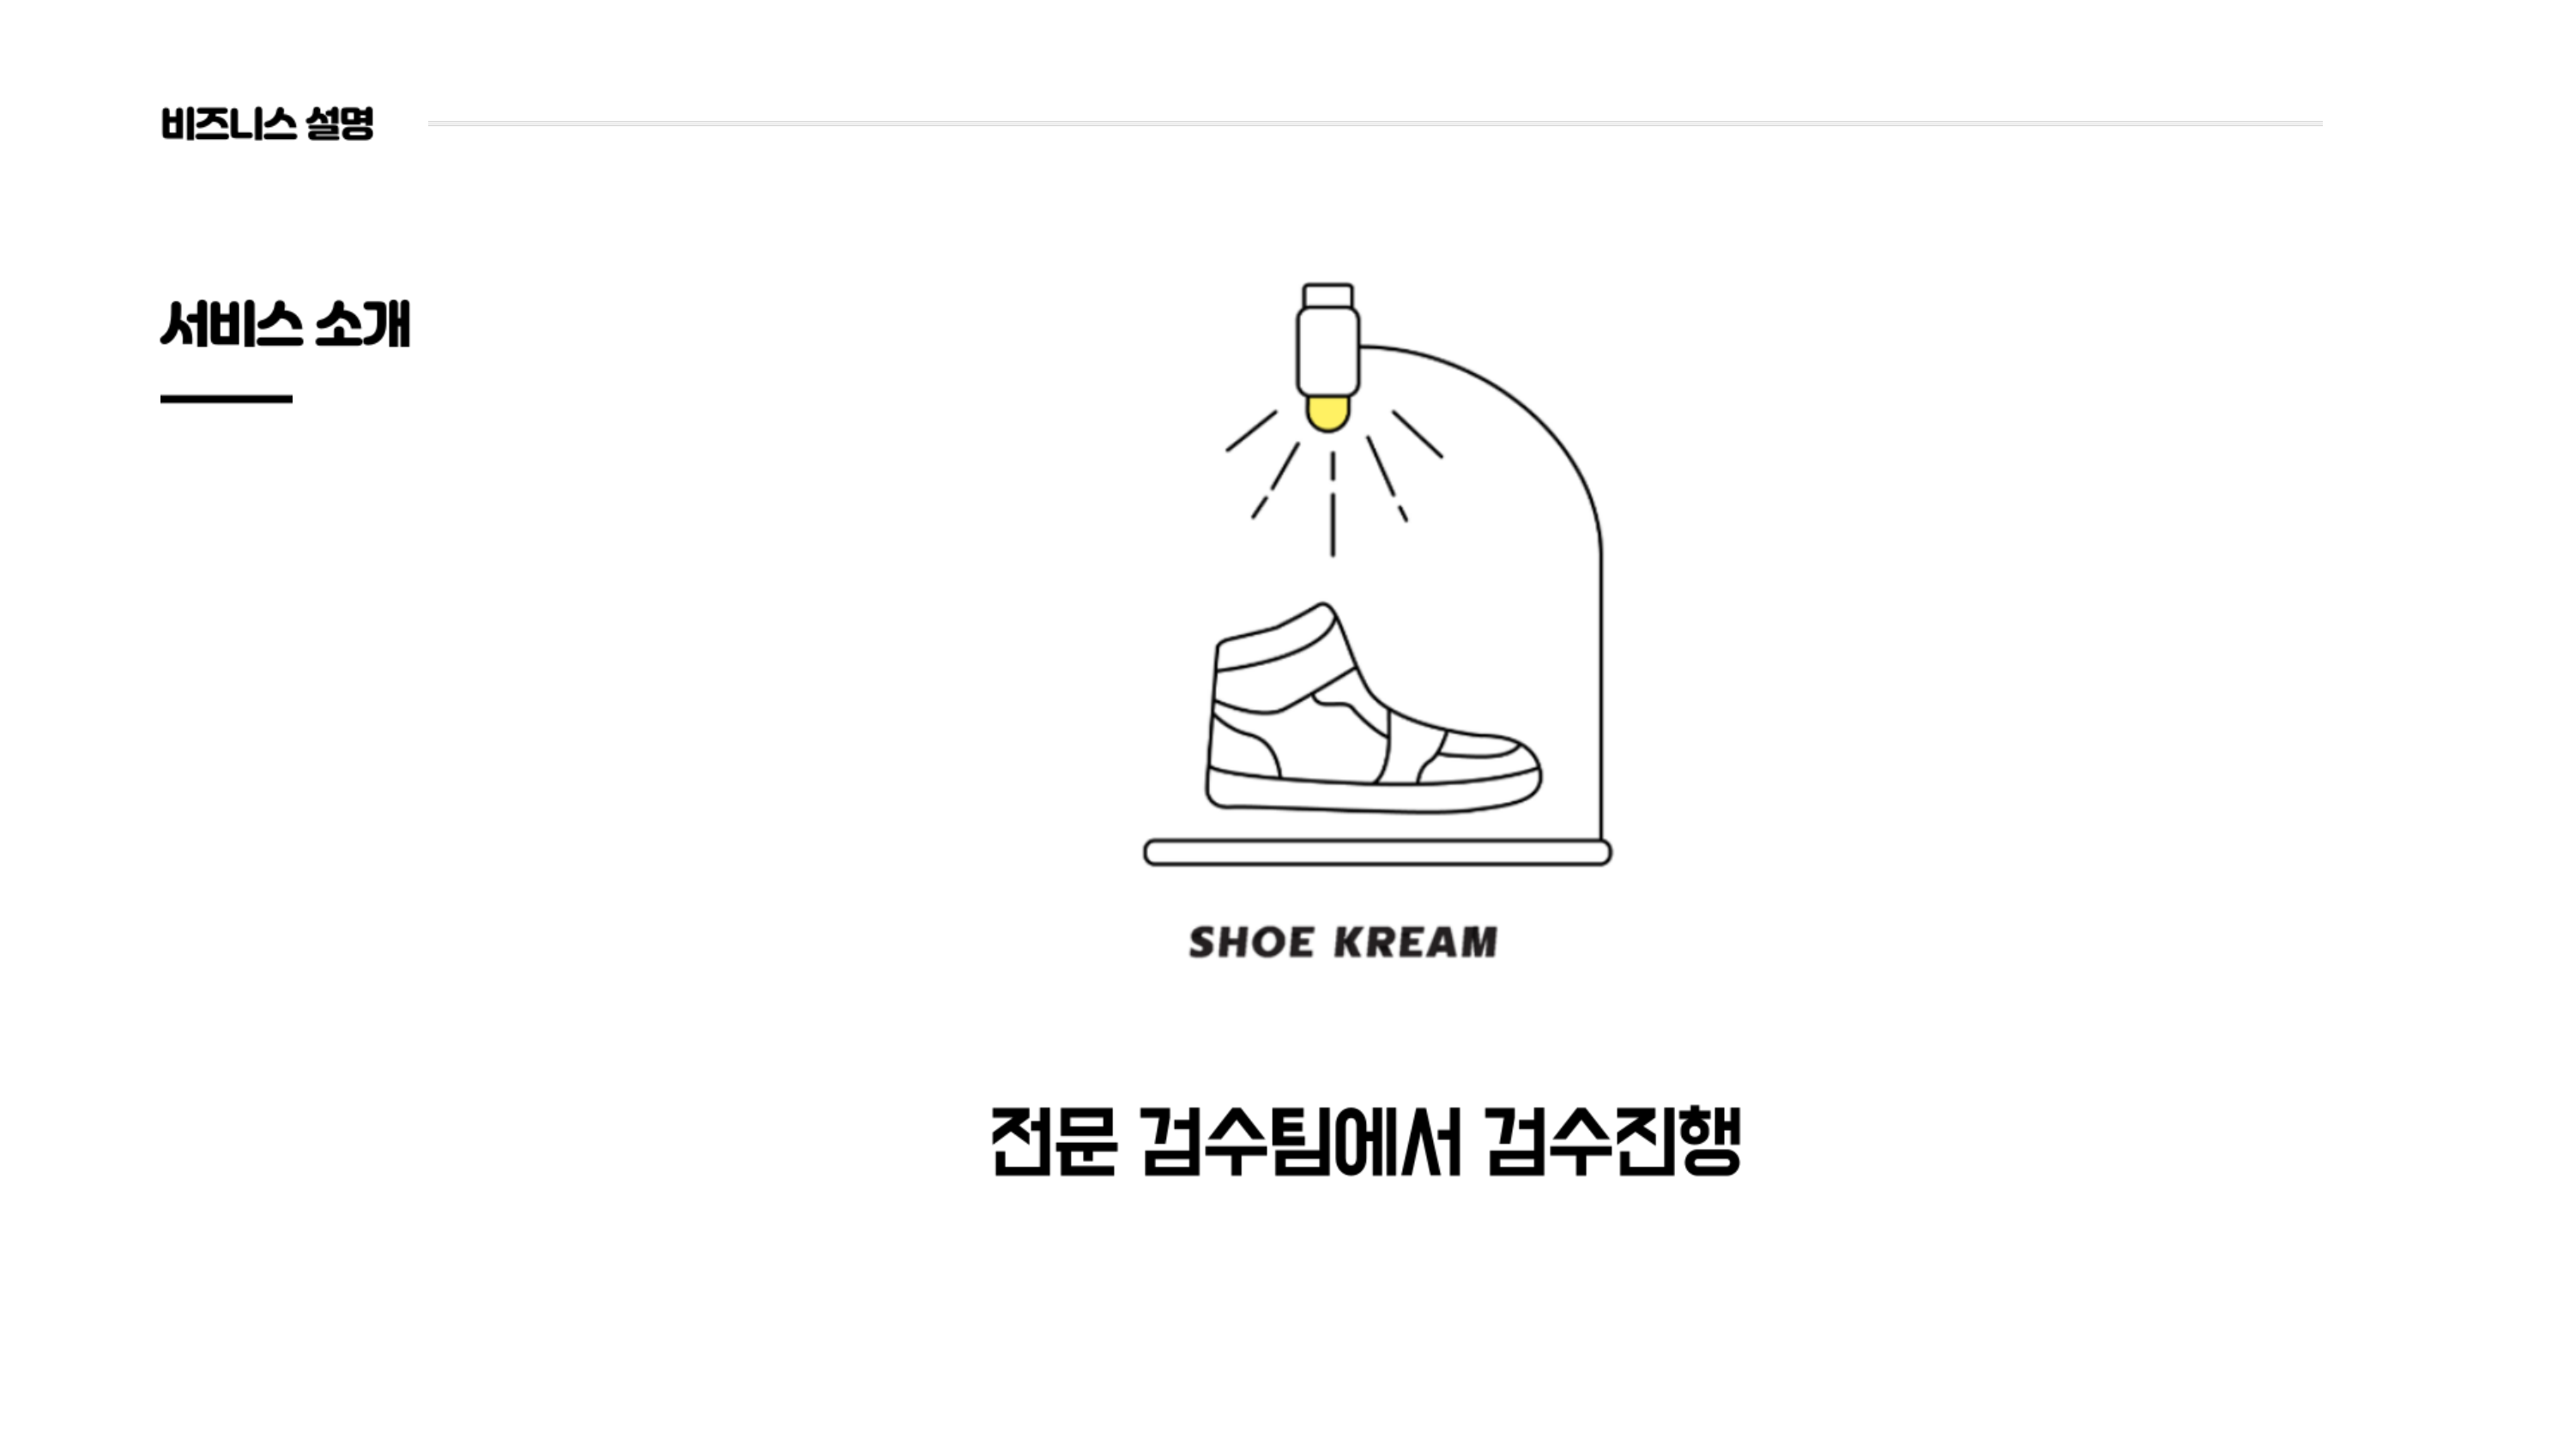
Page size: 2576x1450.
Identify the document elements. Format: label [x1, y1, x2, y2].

picture [148, 83, 409, 181]
picture [144, 265, 459, 405]
text_box [160, 384, 293, 415]
text_box [428, 118, 2324, 130]
picture [962, 1070, 1813, 1263]
text_box [1127, 246, 1625, 970]
